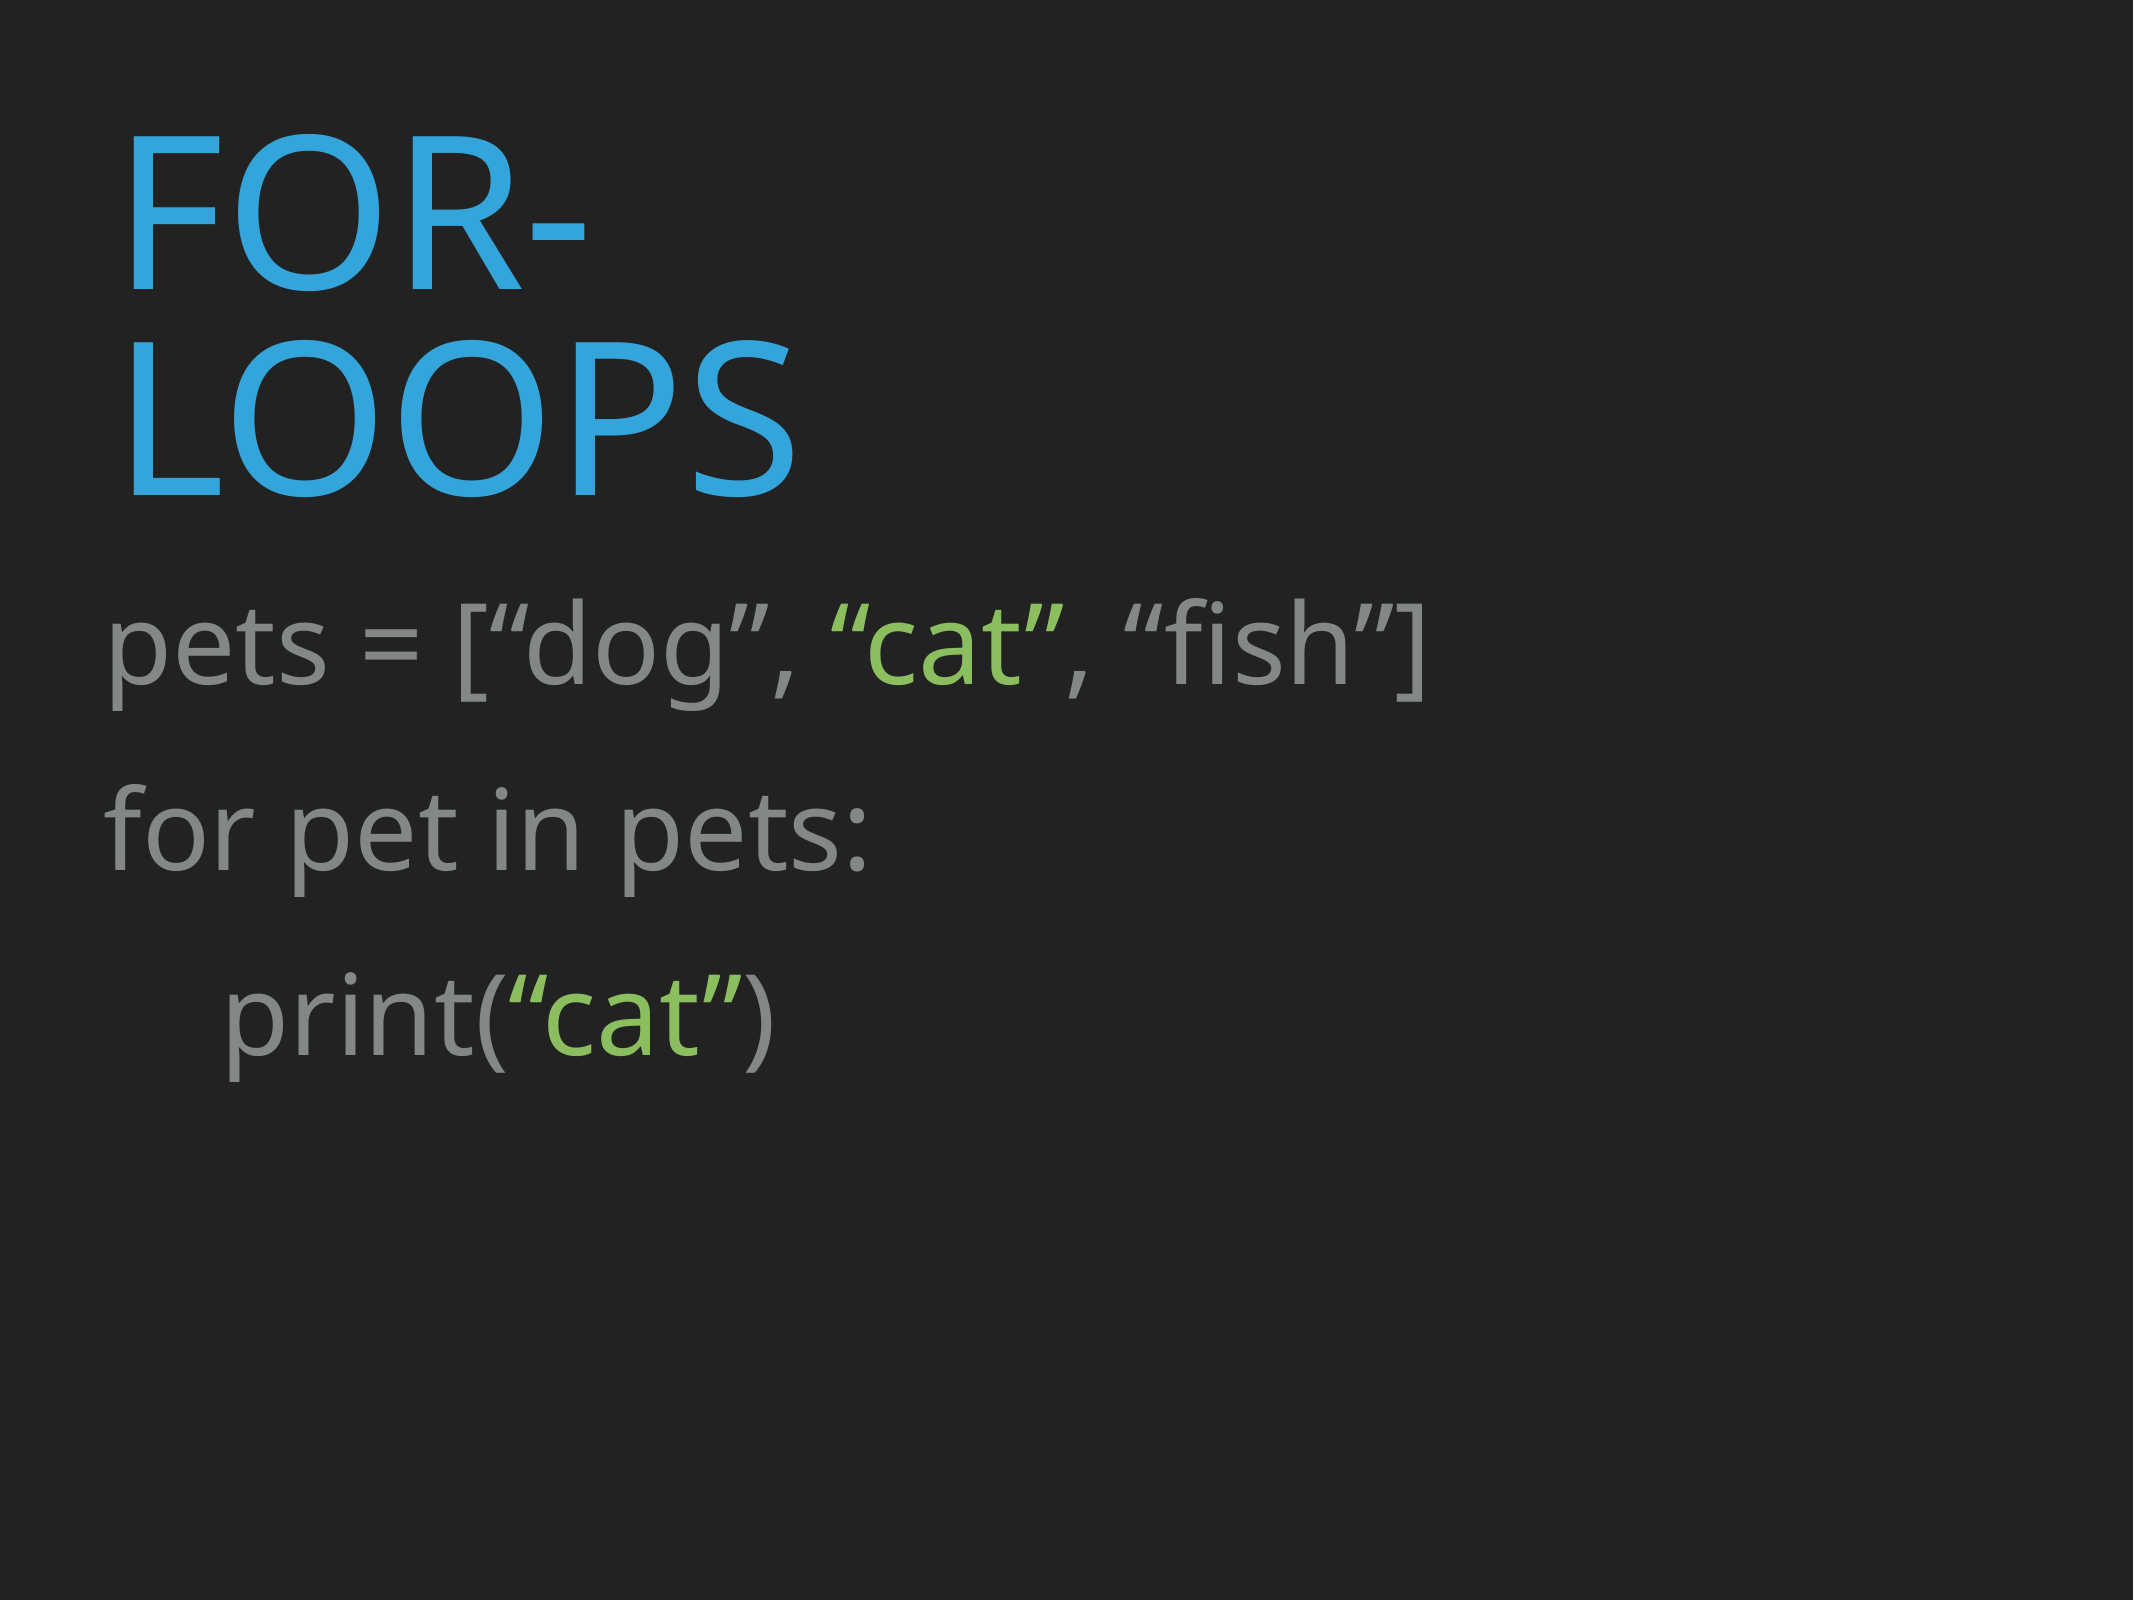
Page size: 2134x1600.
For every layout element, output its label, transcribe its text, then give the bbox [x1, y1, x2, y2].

title For-loops [105, 116, 1095, 351]
text_box pets = [“dog”, “cat”, “fish”] for pet in pets: print(“cat”) [95, 564, 2083, 1086]
